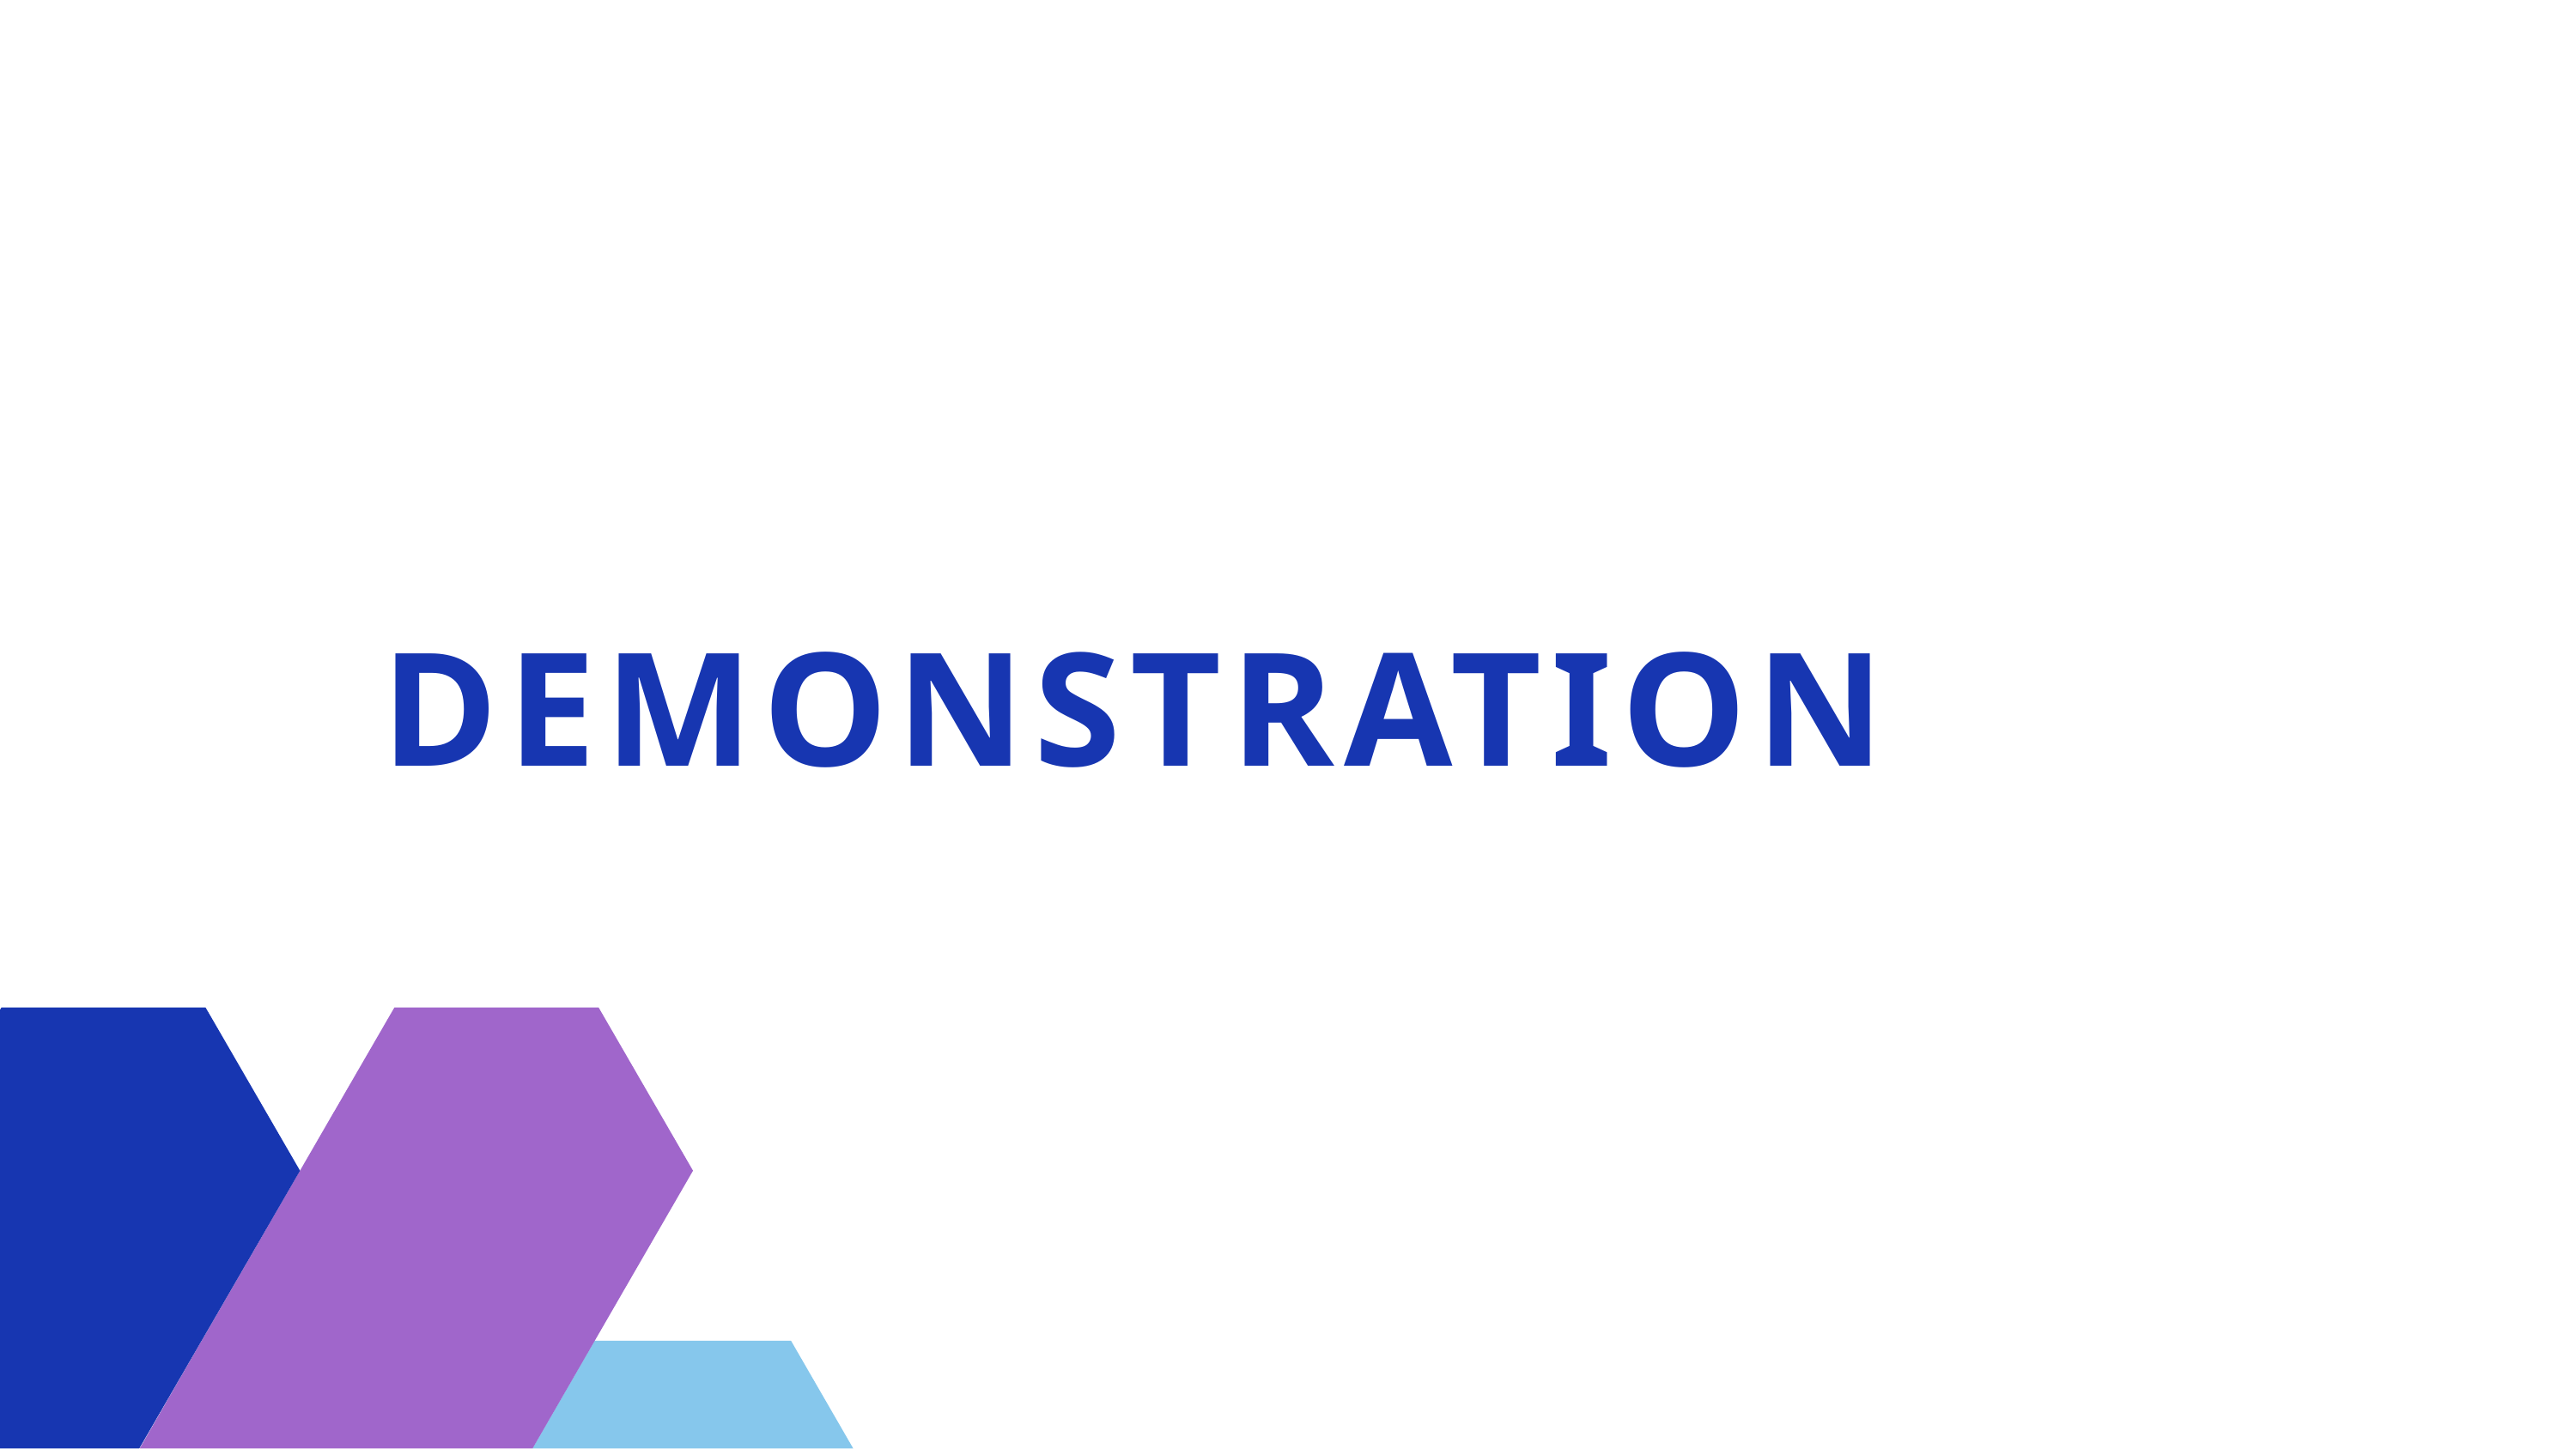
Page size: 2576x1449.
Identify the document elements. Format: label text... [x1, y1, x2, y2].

text_box DEMONSTRATION [368, 595, 2208, 804]
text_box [0, 1007, 854, 1449]
